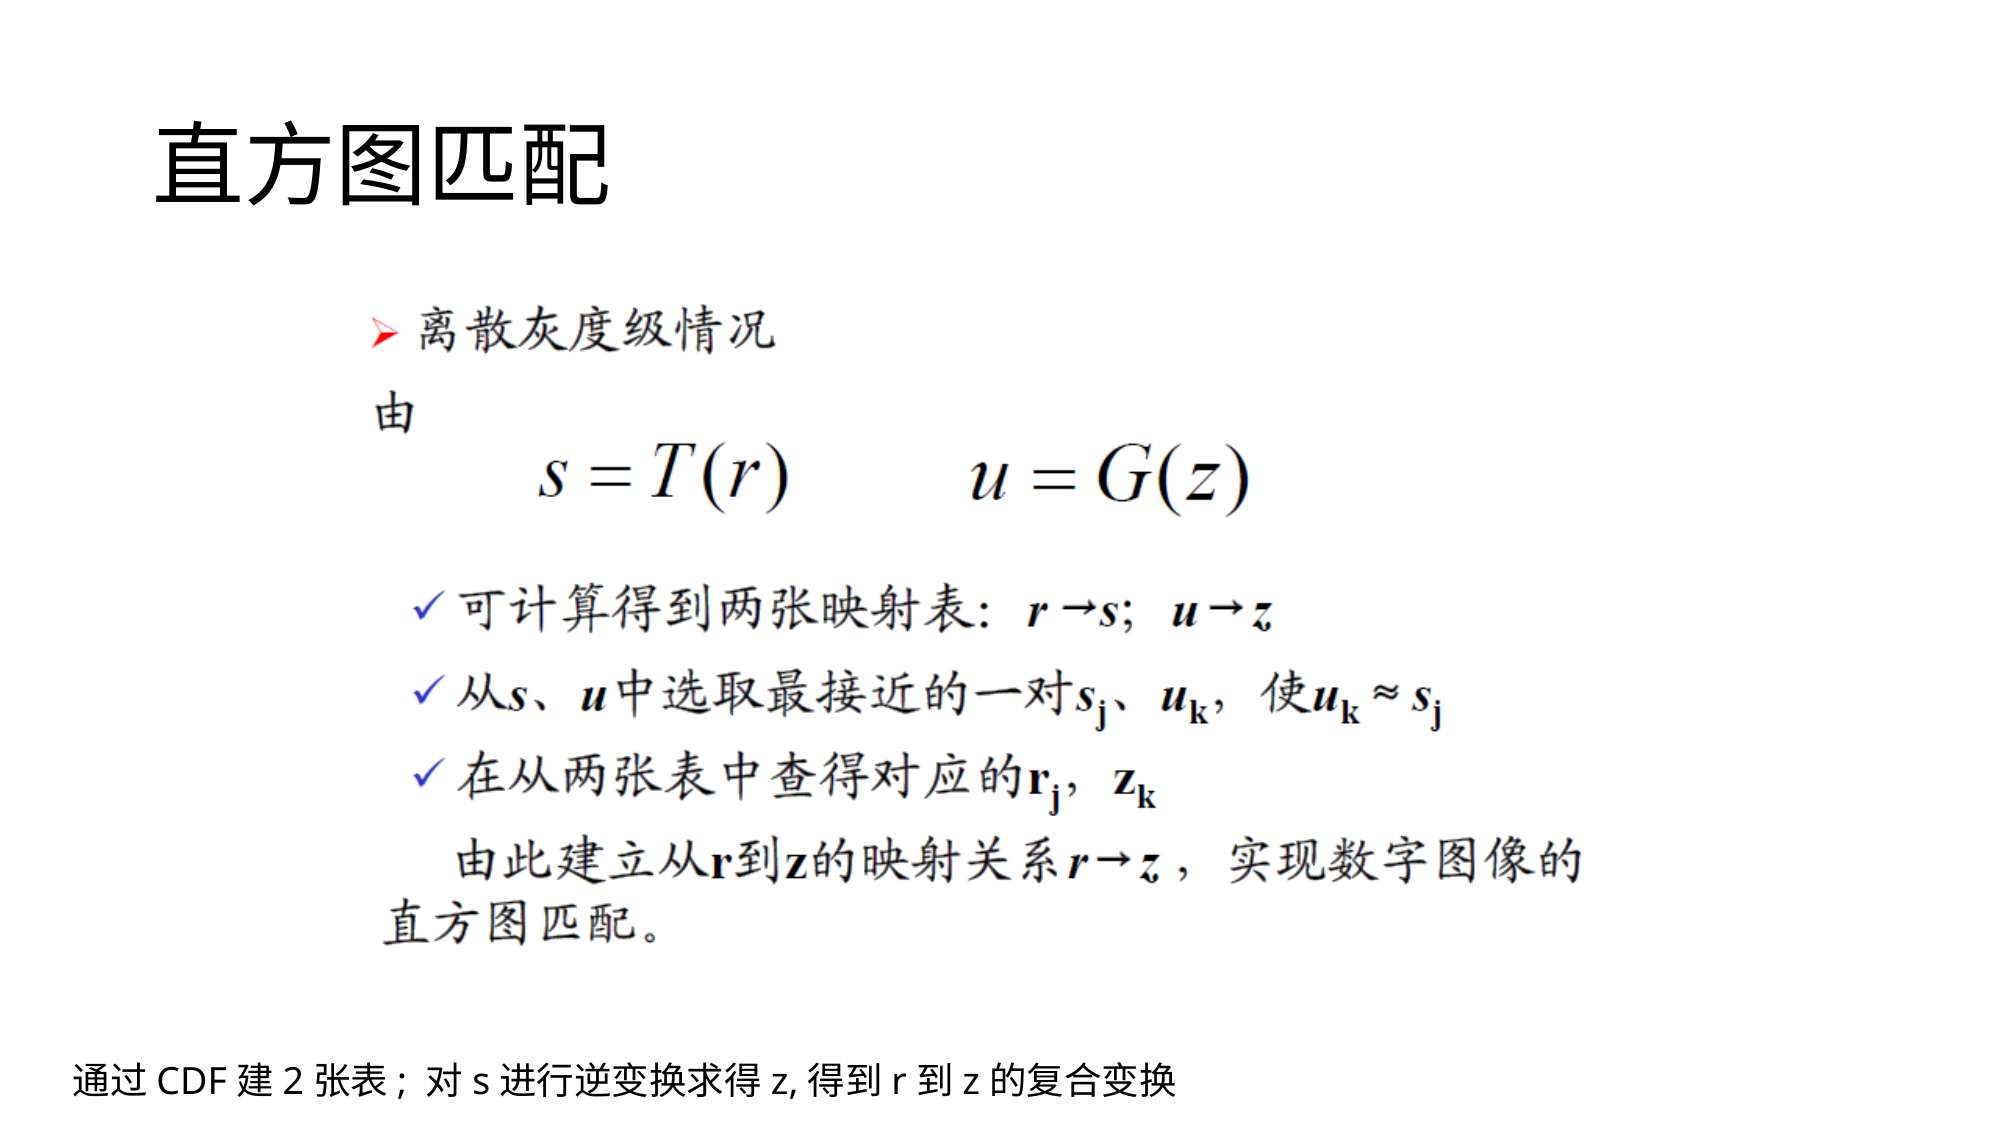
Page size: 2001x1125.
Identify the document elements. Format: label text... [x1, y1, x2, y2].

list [258, 300, 1742, 1013]
text_box 通过CDF建2张表; 对s进行逆变换求得z,得到r到z的复合变换 [57, 1049, 1192, 1110]
title 直方图匹配 [137, 59, 1863, 278]
